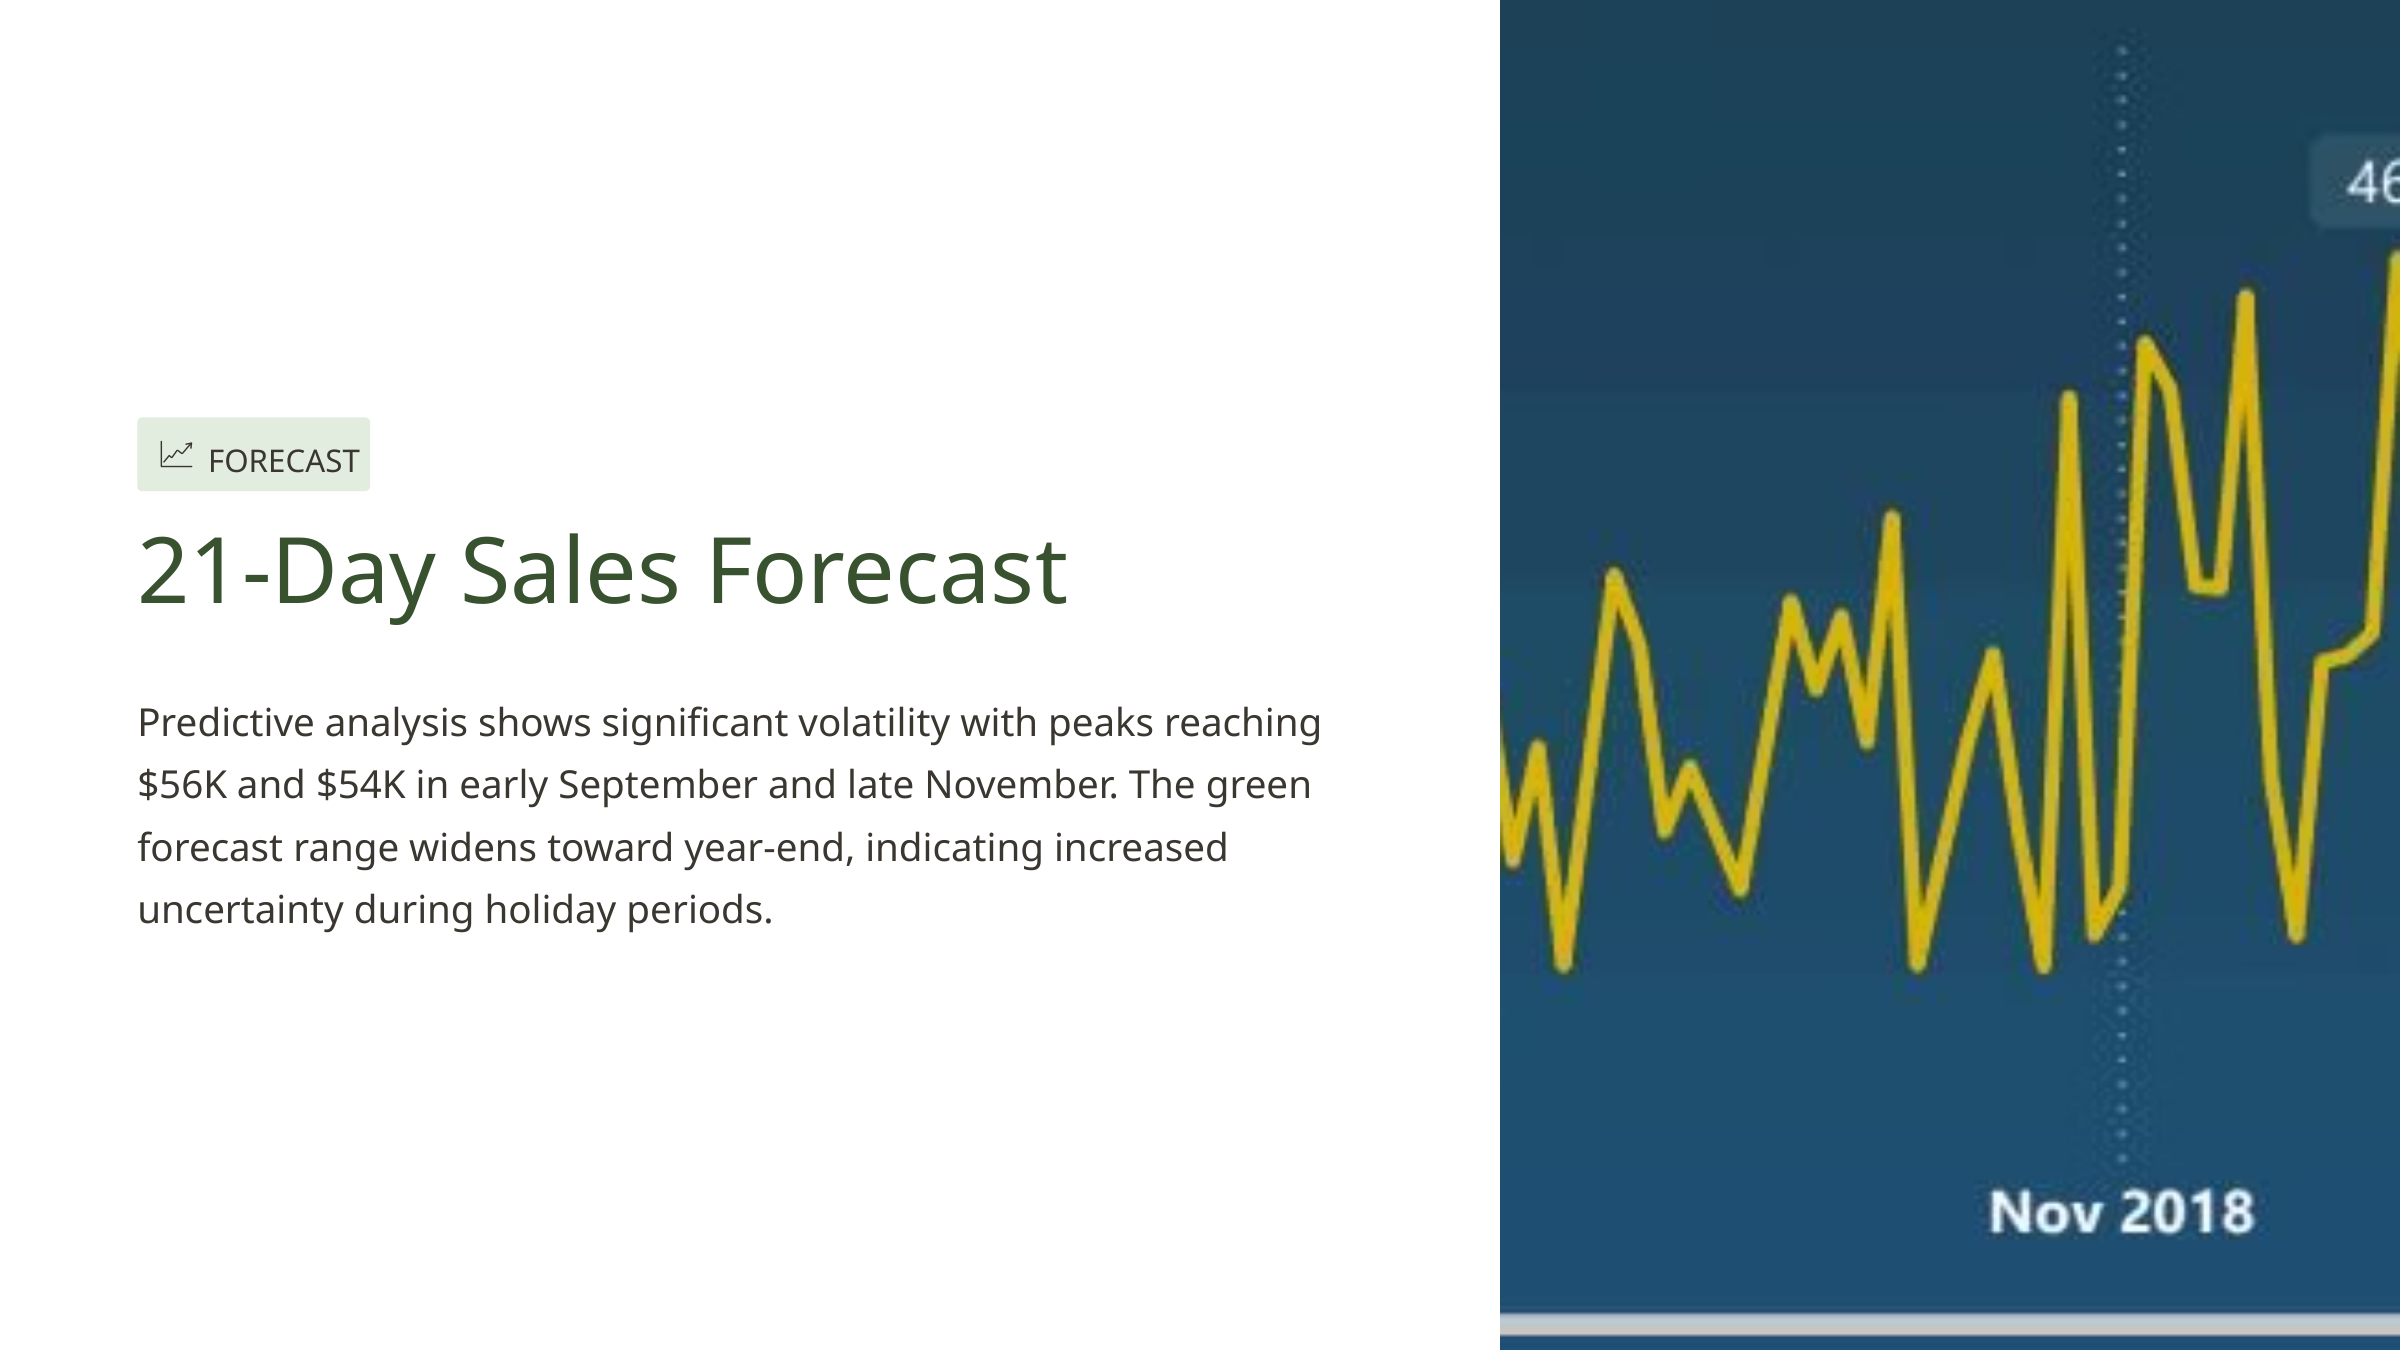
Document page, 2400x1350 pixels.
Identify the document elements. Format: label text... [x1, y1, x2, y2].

text_box Predictive analysis shows significant volatility with peaks reaching $56K and $54K in early September and late November. The green forecast range widens toward year-end, indicating increased uncertainty during holiday periods. [137, 681, 1363, 933]
text_box FORECAST [208, 429, 347, 480]
picture [160, 438, 193, 470]
text_box [137, 417, 371, 492]
text_box 21-Day Sales Forecast [137, 506, 1062, 623]
picture [1499, 0, 2400, 1350]
